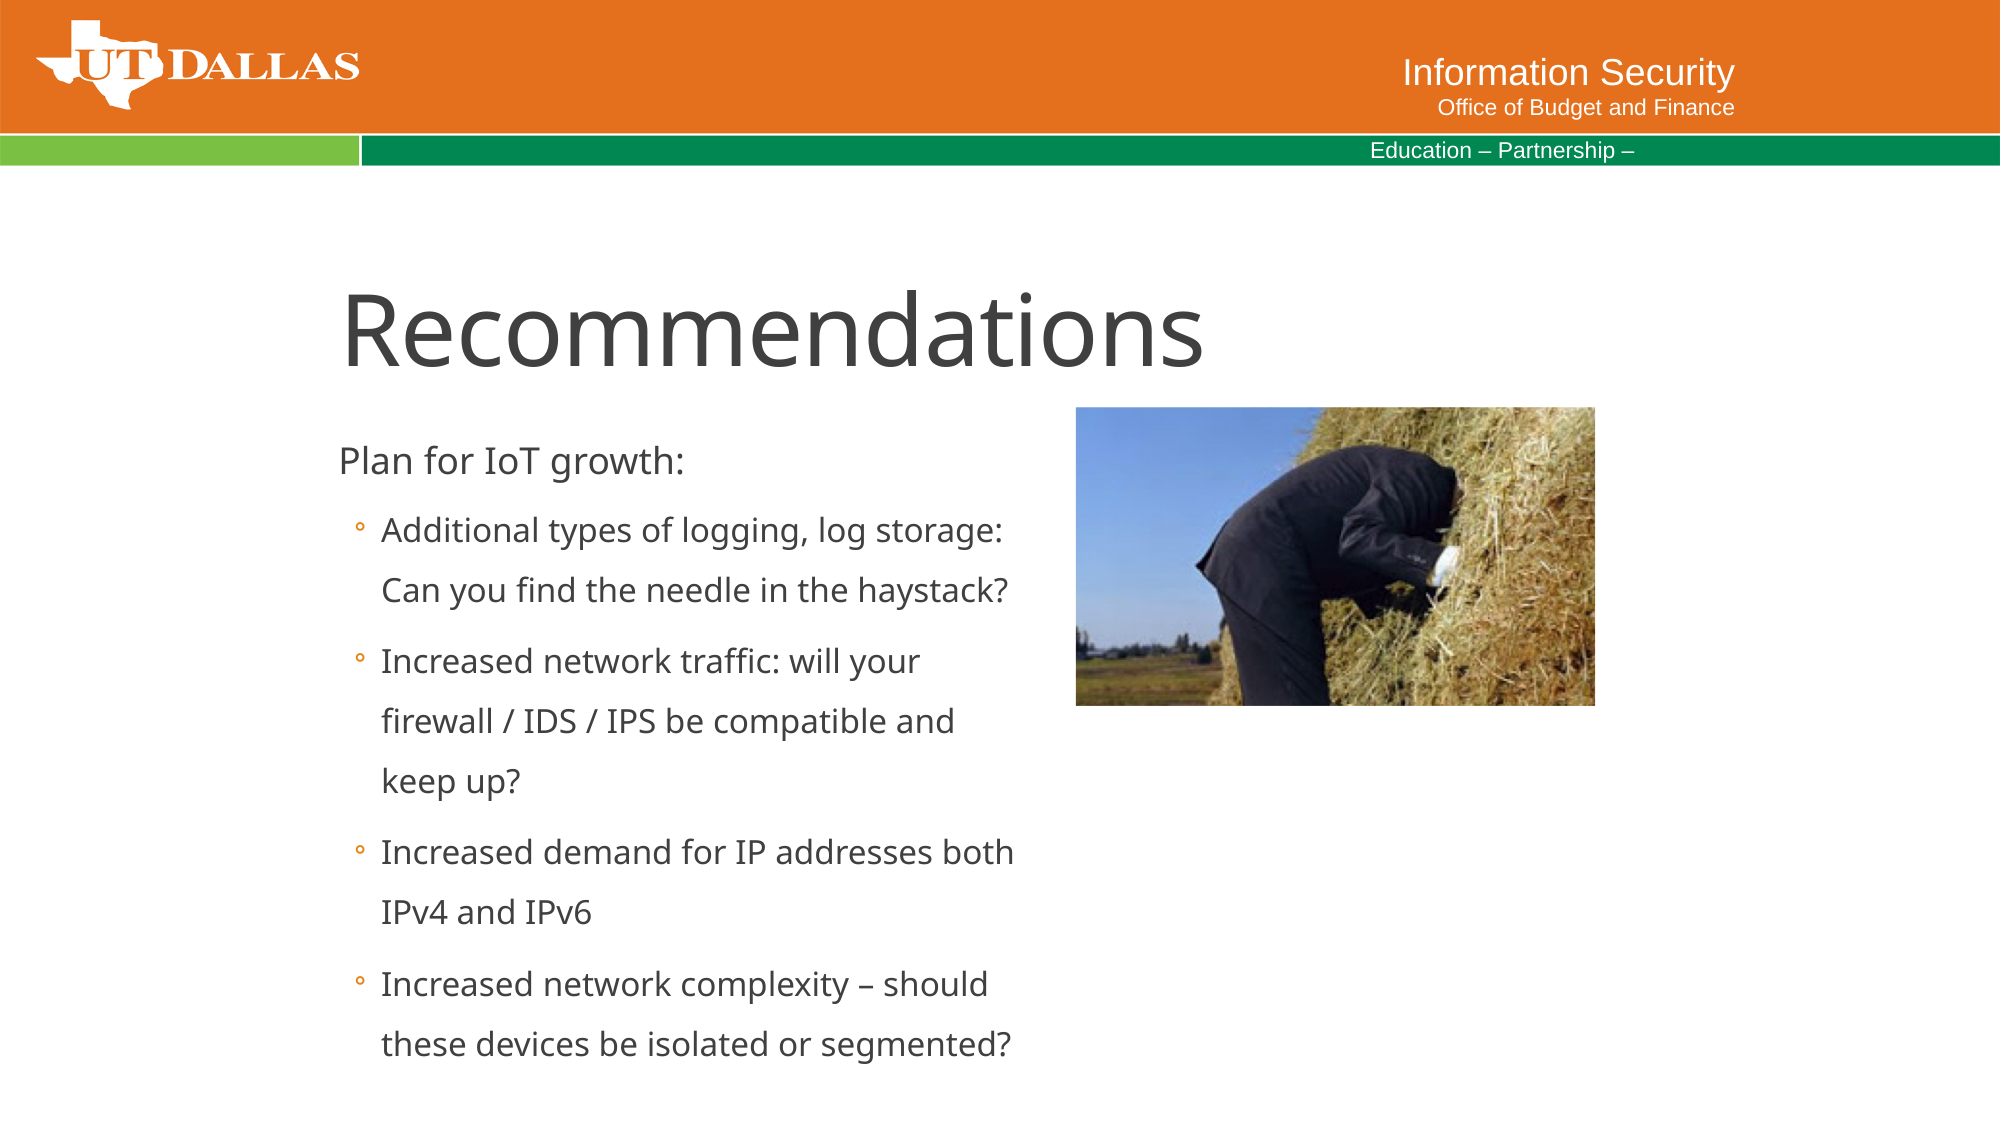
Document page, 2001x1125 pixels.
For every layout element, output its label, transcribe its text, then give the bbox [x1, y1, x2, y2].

title Recommendations [324, 206, 1675, 395]
text_box Information Security Office of Budget and Finance [1167, 40, 1750, 128]
list Plan for IoT growth: Additional types of logging, log storage: Can you find the needle in the haystack? Increased network traffic: will your firewall / IDS / IPS be compatible and keep up? Increased demand for IP addresses both IPv4 and IPv6 Increased network complexity – should these devices be isolated or segmented? [324, 407, 1034, 1071]
text_box Education – Partnership – Solutions [1348, 128, 1750, 199]
picture [0, 0, 2000, 1125]
